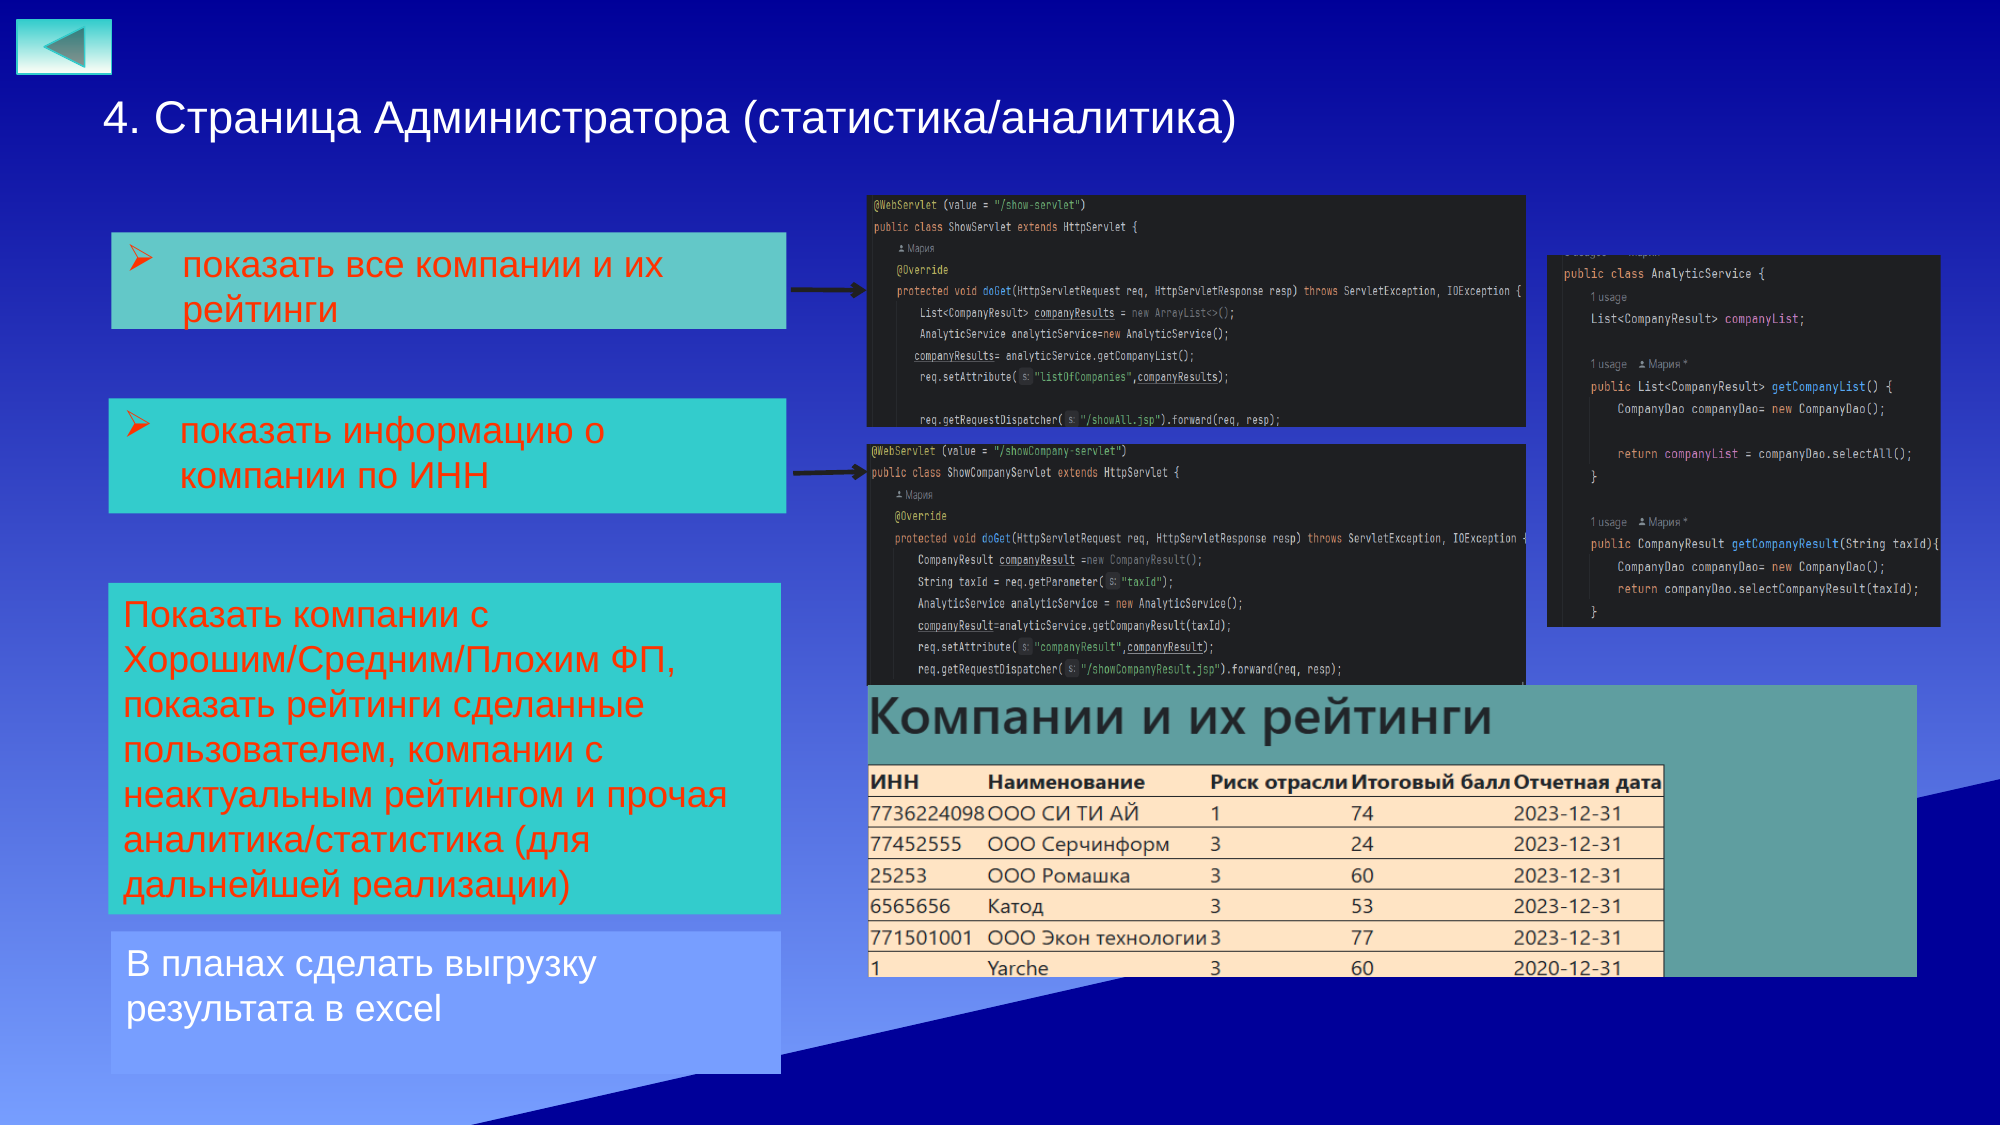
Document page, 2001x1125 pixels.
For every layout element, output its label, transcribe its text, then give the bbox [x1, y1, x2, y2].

text_box В планах сделать выгрузку результата в excel [111, 931, 781, 1074]
picture [866, 444, 1917, 977]
text_box показать все компании и их рейтинги [111, 232, 787, 329]
text_box [17, 19, 112, 74]
picture [866, 195, 1526, 427]
picture [1547, 255, 1941, 627]
text_box показать информацию о компании по ИНН [108, 398, 787, 514]
text_box 4. Страница Администратора (статистика/аналитика) [88, 33, 1889, 196]
text_box Показать компании с Хорошим/Средним/Плохим ФП, показать рейтинги сделанные пользователем, компании с неактуальным рейтингом и прочая аналитика/статистика (для дальнейшей реализации) [108, 582, 781, 915]
